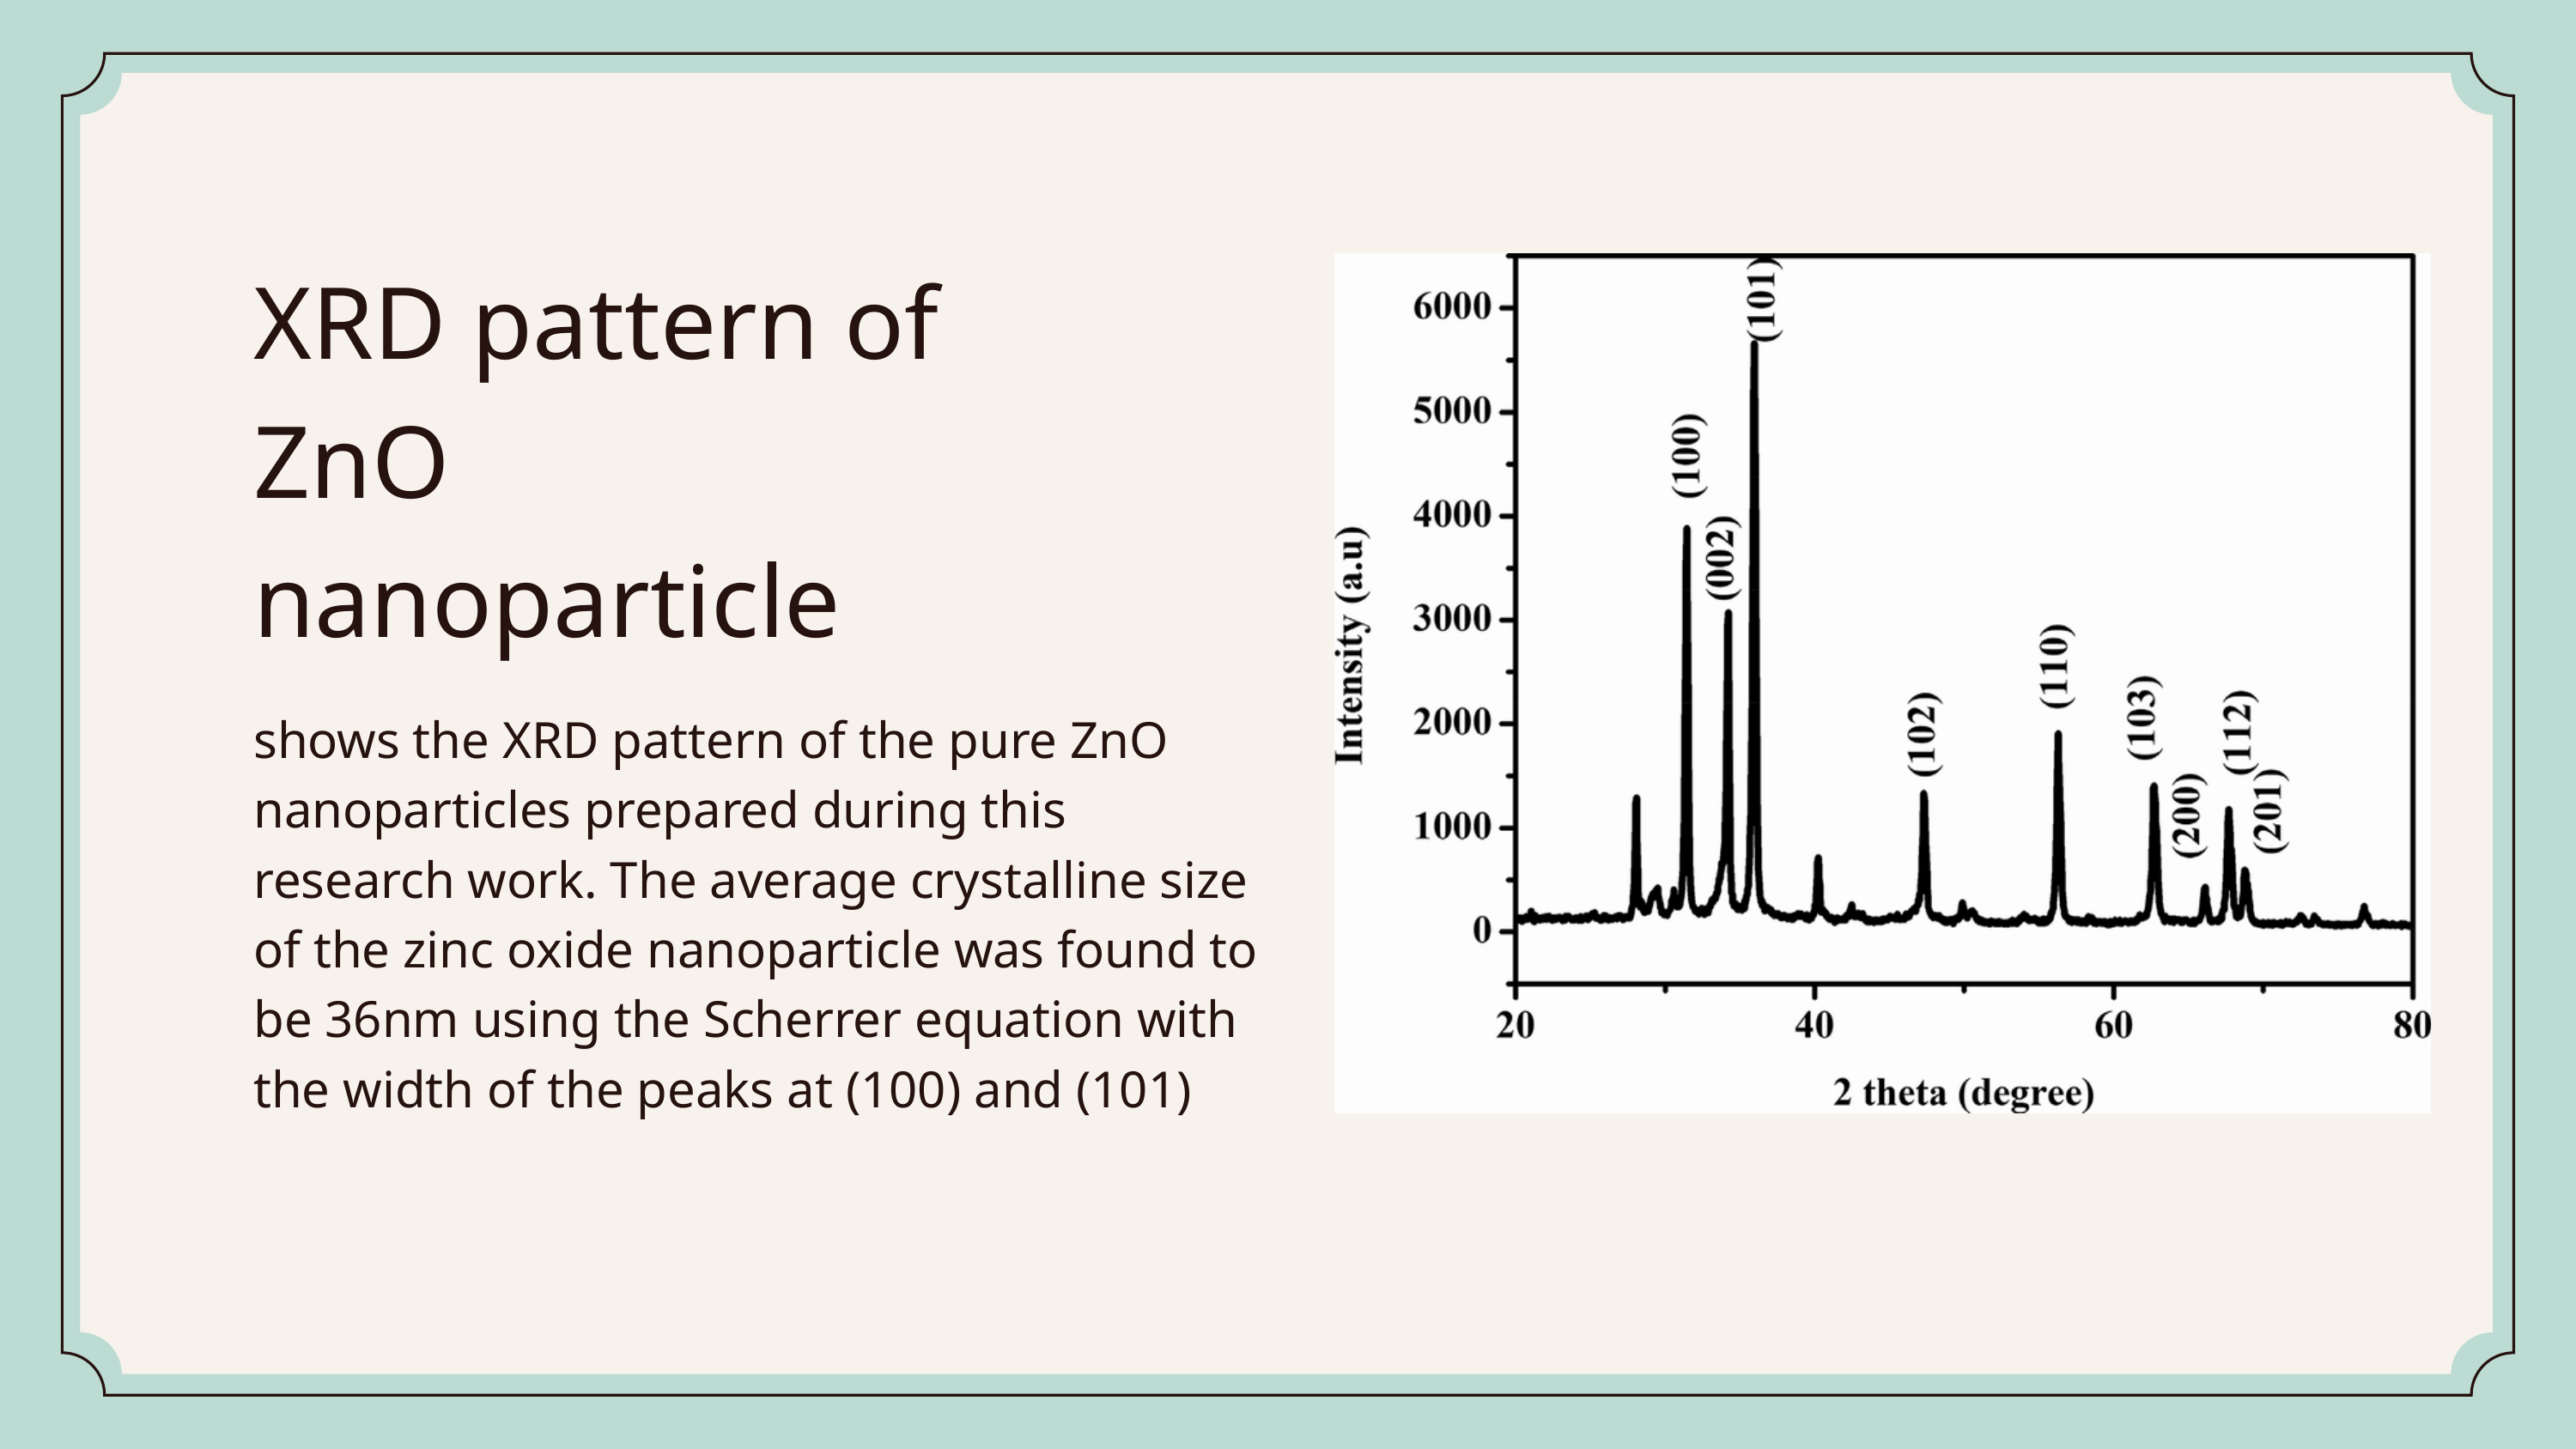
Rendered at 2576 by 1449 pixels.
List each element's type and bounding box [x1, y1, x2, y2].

text_box [62, 53, 2514, 1396]
